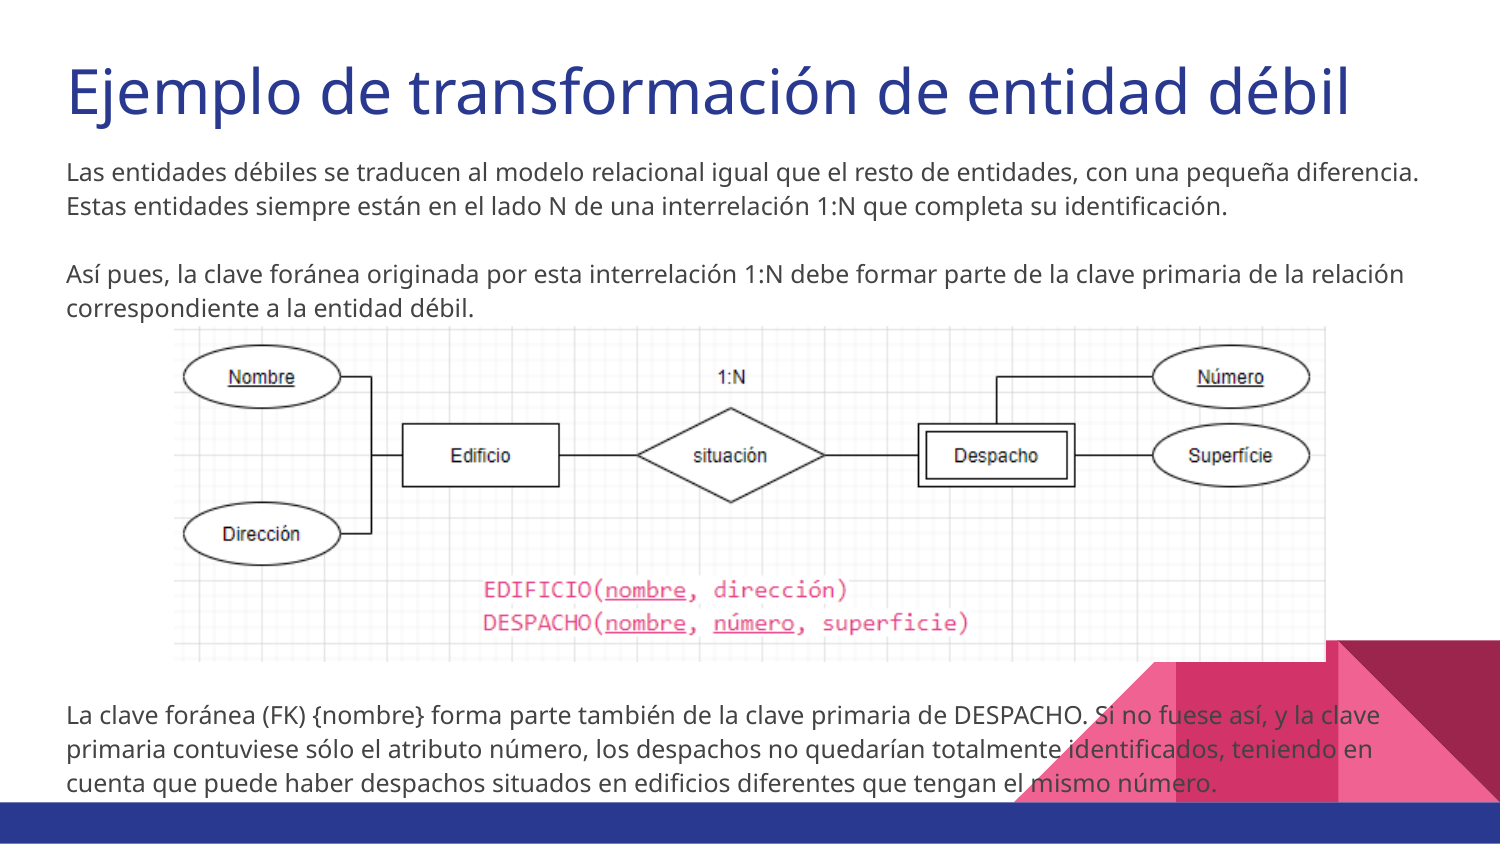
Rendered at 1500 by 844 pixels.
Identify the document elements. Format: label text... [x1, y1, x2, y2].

title Ejemplo de transformación de entidad débil [51, 36, 1449, 136]
list Las entidades débiles se traducen al modelo relacional igual que el resto de entidades, con una pequeña diferencia. Estas entidades siempre están en el lado N de una interrelación 1:N que completa su identificación. Así pues, la clave foránea originada por esta interrelación 1:N debe formar parte de la clave primaria de la relación correspondiente a la entidad débil. La clave foránea (FK) {nombre} forma parte también de la clave primaria de DESPACHO. Si no fuese así, y la clave primaria contuviese sólo el atributo número, los despachos no quedarían totalmente identificados, teniendo en cuenta que puede haber despachos situados en edificios diferentes que tengan el mismo número. [51, 136, 1449, 750]
picture [173, 326, 1326, 662]
